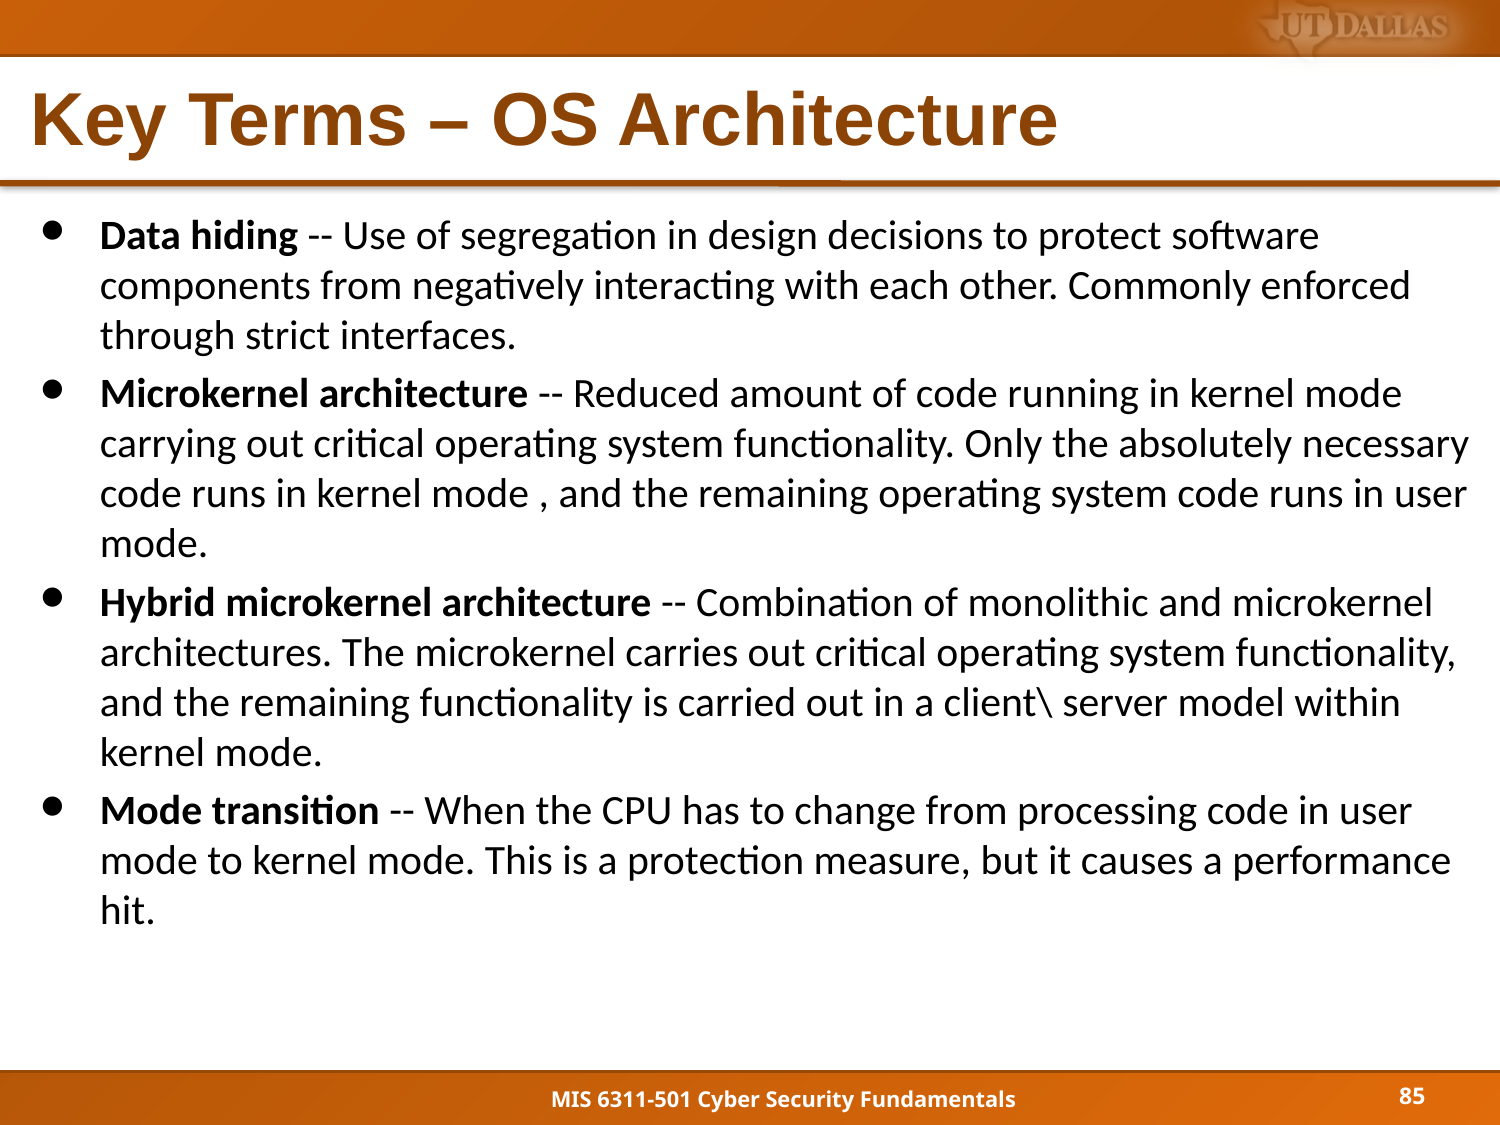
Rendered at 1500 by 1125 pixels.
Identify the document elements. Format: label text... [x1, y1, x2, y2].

list Data hiding -- Use of segregation in design decisions to protect software components from negatively interacting with each other. Commonly enforced through strict interfaces. Microkernel architecture -- Reduced amount of code running in kernel mode carrying out critical operating system functionality. Only the absolutely necessary code runs in kernel mode , and the remaining operating system code runs in user mode. Hybrid microkernel architecture -- Combination of monolithic and microkernel architectures. The microkernel carries out critical operating system functionality, and the remaining functionality is carried out in a client\ server model within kernel mode. Mode transition -- When the CPU has to change from processing code in user mode to kernel mode. This is a protection measure, but it causes a performance hit. [24, 199, 1500, 1077]
title Key Terms – OS Architecture [0, 64, 1500, 178]
picture [1218, 0, 1500, 64]
slide_number 85 [1350, 1077, 1475, 1120]
